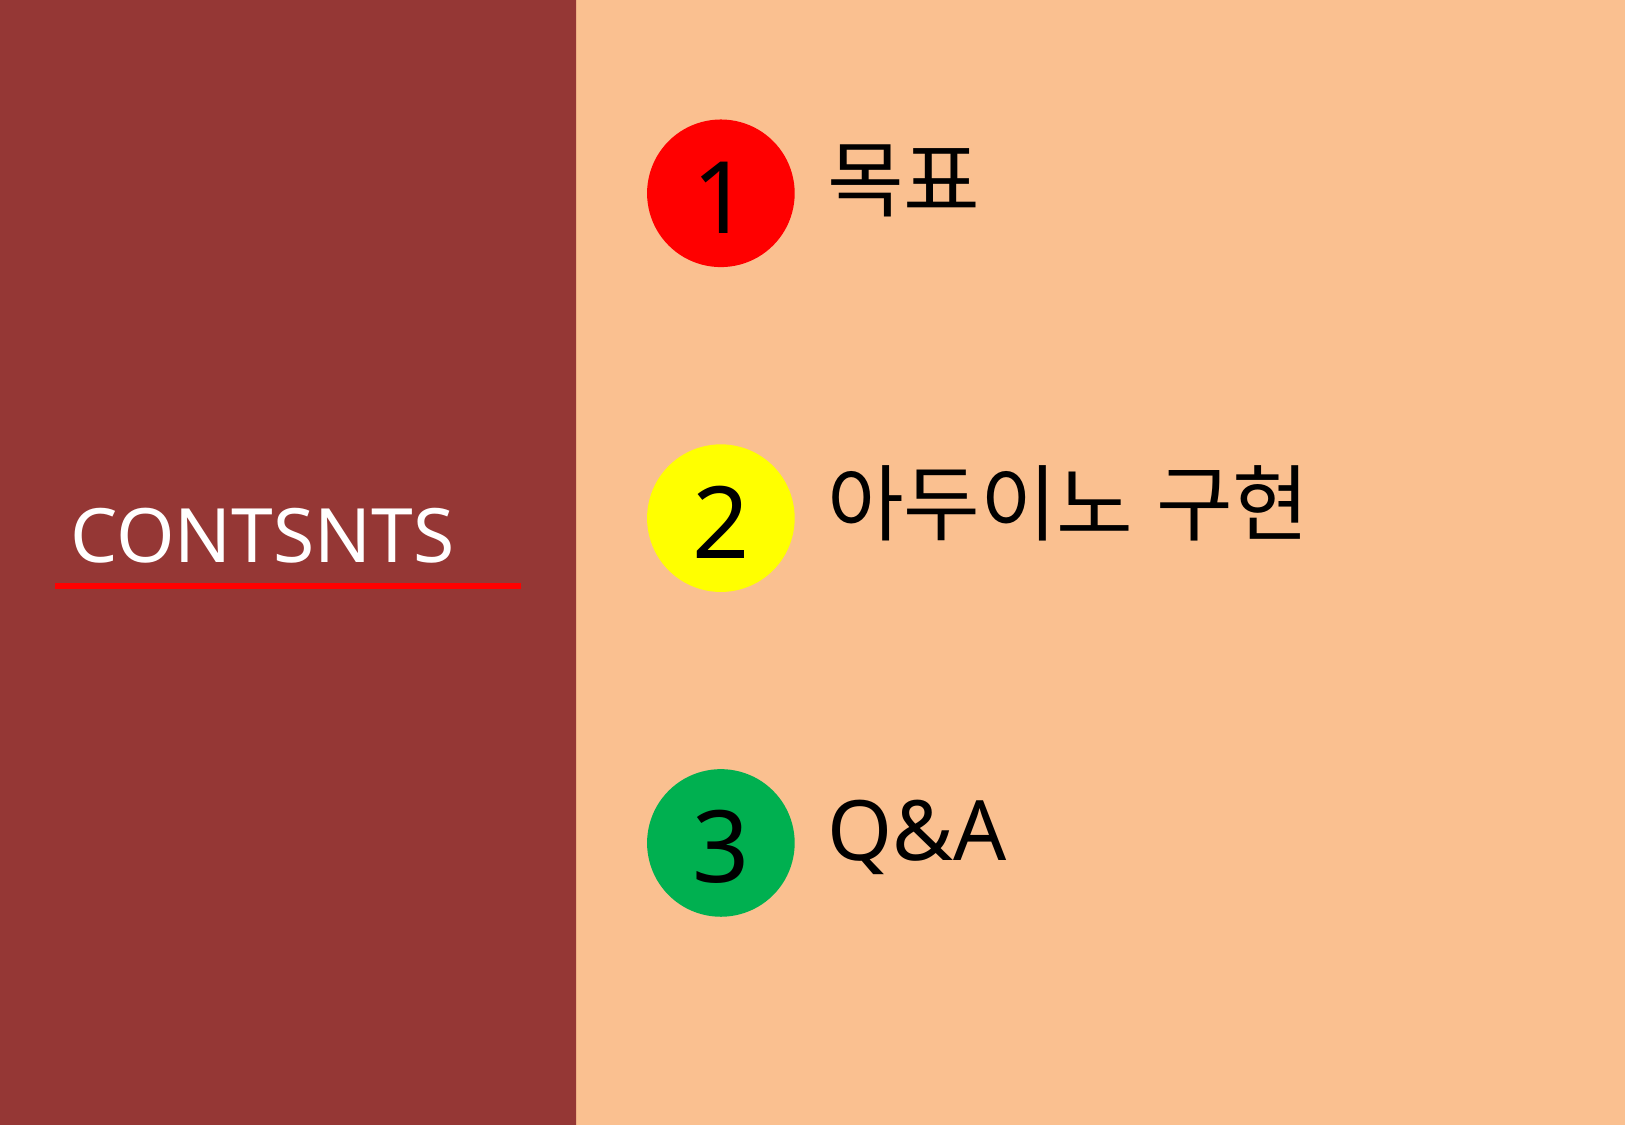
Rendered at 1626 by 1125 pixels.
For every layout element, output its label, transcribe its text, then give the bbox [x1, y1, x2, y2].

text_box 3 [644, 767, 797, 919]
text_box [0, 0, 578, 1125]
text_box 목표 [812, 119, 1250, 235]
text_box 2 [644, 442, 797, 595]
text_box 아두이노 구현 [812, 444, 1404, 560]
text_box CONTSNTS [55, 479, 521, 583]
text_box 1 [644, 117, 797, 270]
text_box Q&A [812, 769, 1250, 884]
